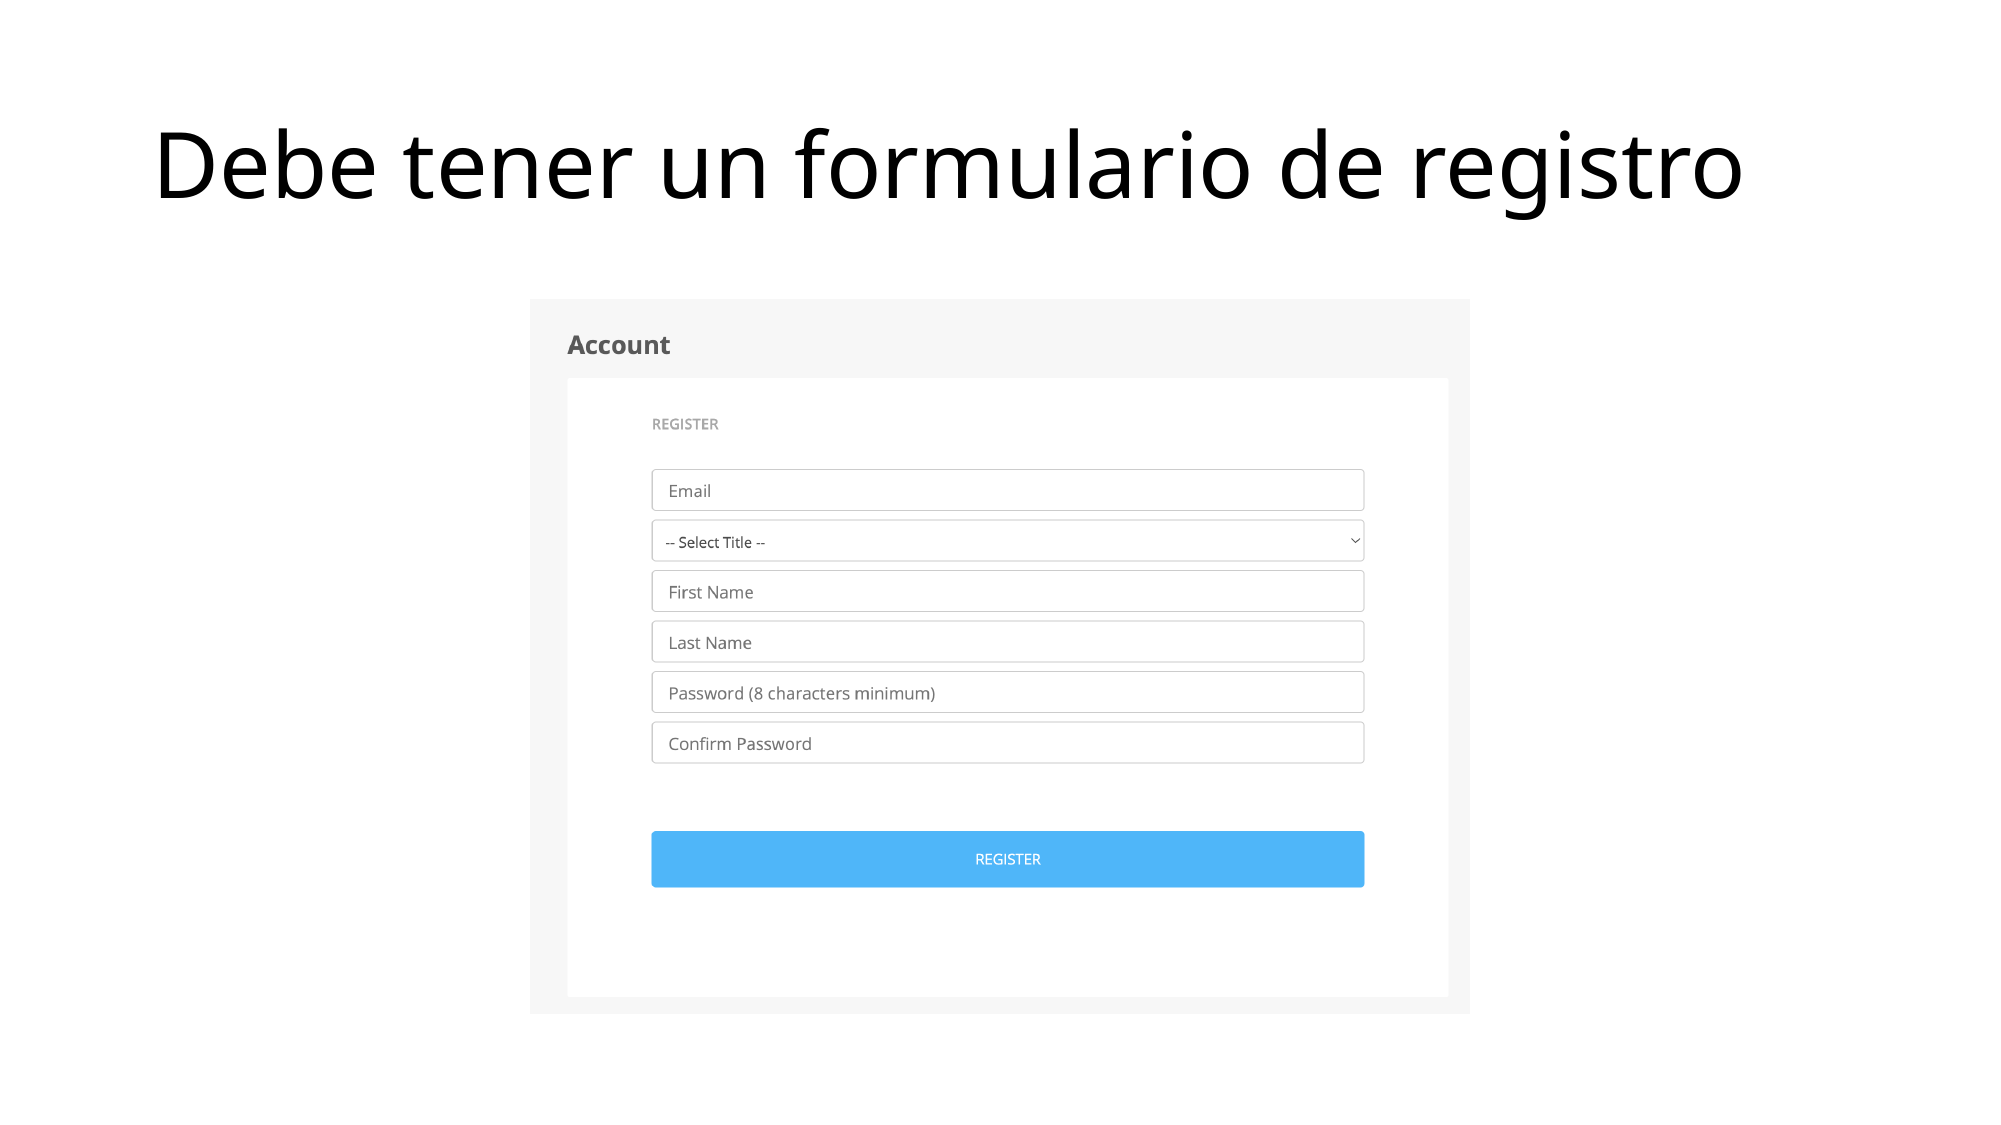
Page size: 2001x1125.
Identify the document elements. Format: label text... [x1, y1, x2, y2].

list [529, 299, 1470, 1014]
title Debe tener un formulario de registro [137, 59, 1863, 278]
